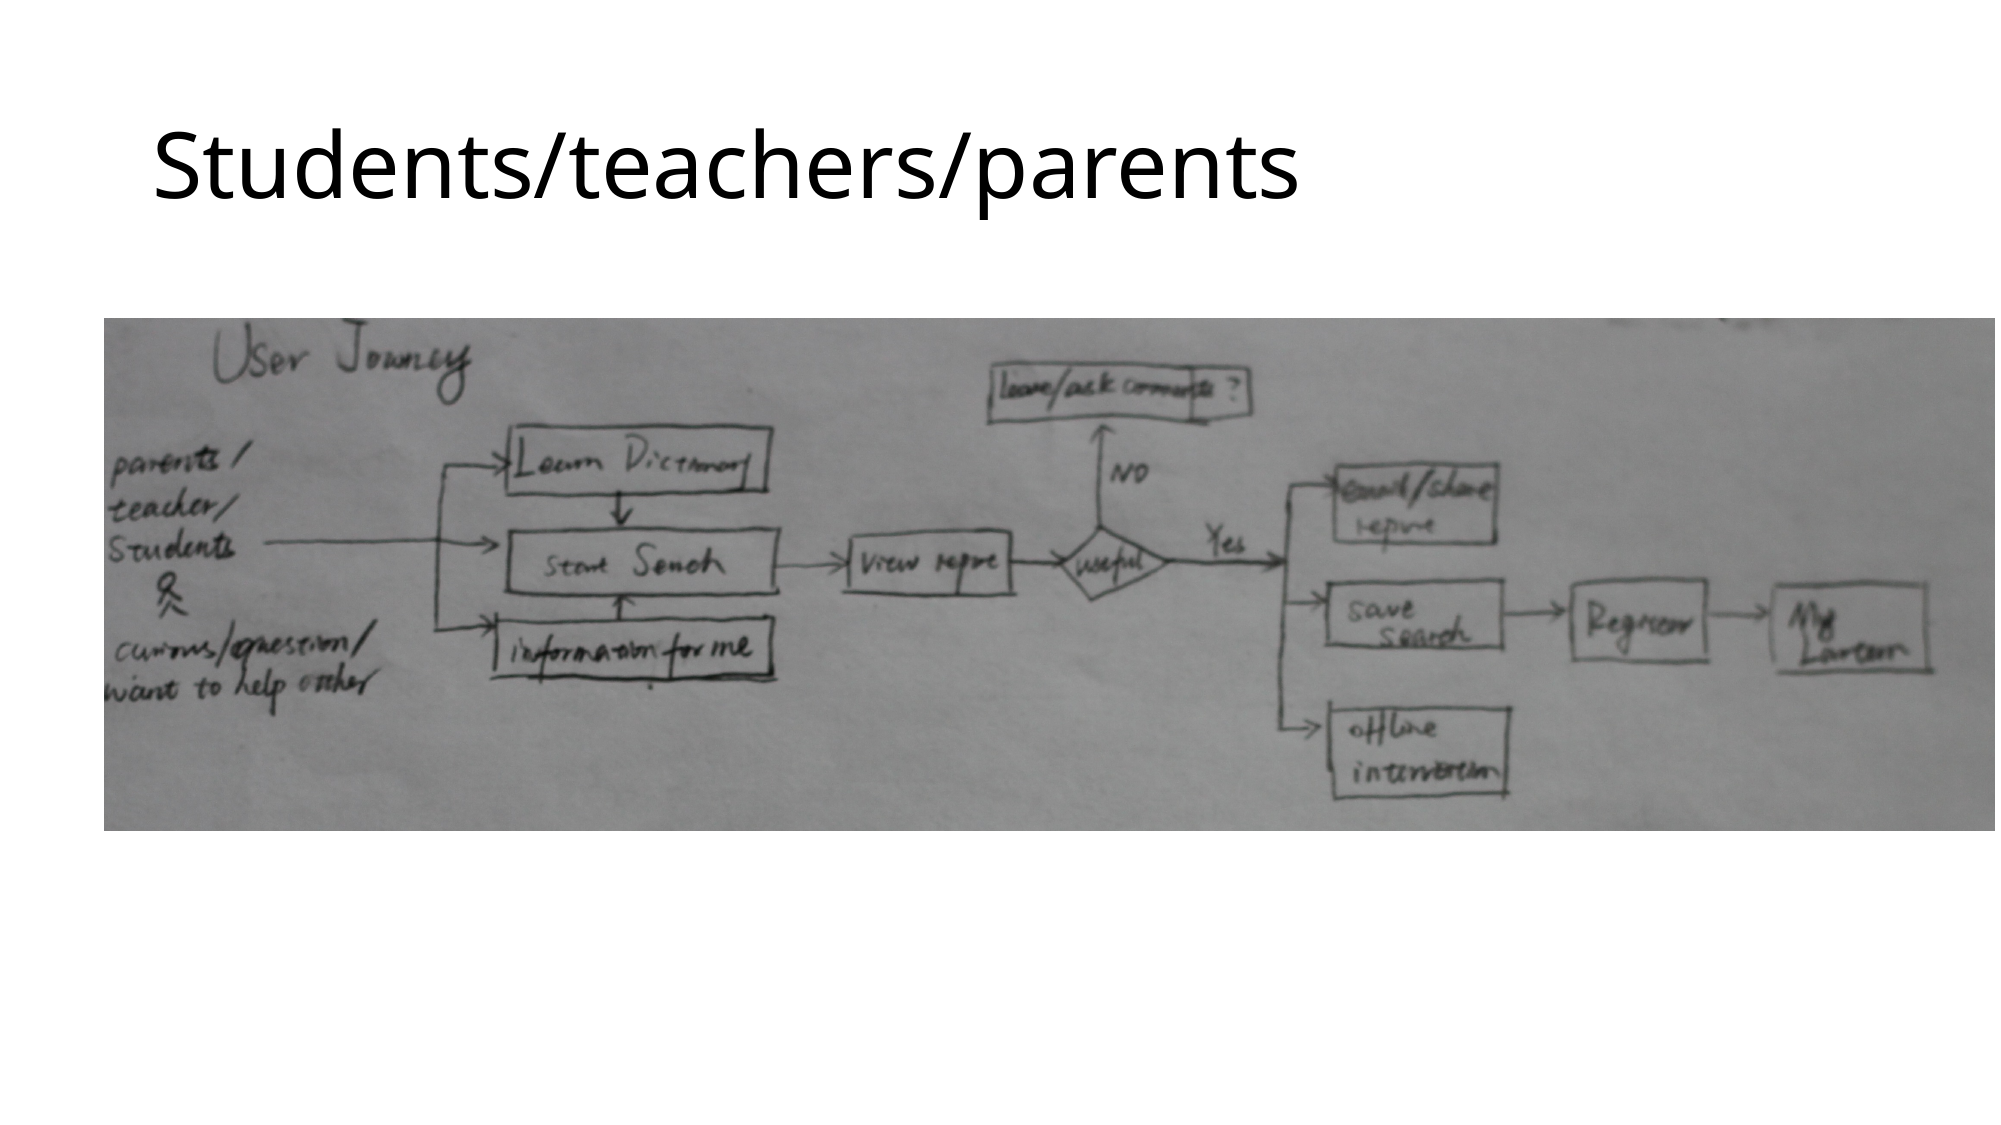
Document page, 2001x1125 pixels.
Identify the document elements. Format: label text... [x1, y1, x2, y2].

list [104, 318, 1995, 831]
title Students/teachers/parents [137, 59, 1863, 278]
